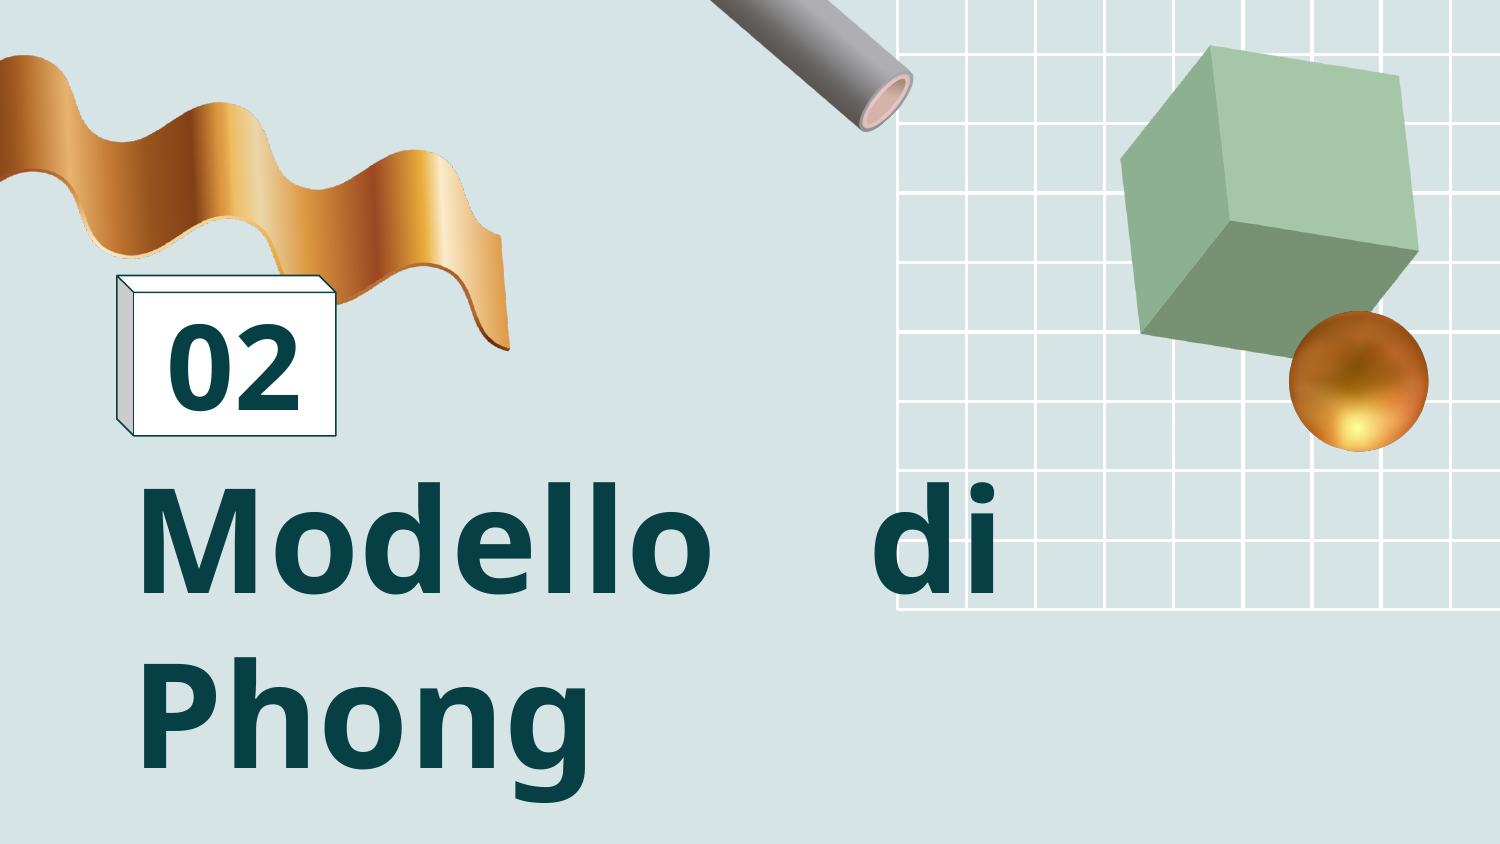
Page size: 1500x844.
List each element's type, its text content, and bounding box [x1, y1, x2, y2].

title Modello di Phong [116, 623, 1175, 813]
picture [0, 0, 552, 568]
picture [1120, 45, 1443, 466]
picture [710, 0, 923, 154]
title 02 [132, 317, 336, 408]
text_box [116, 275, 336, 436]
